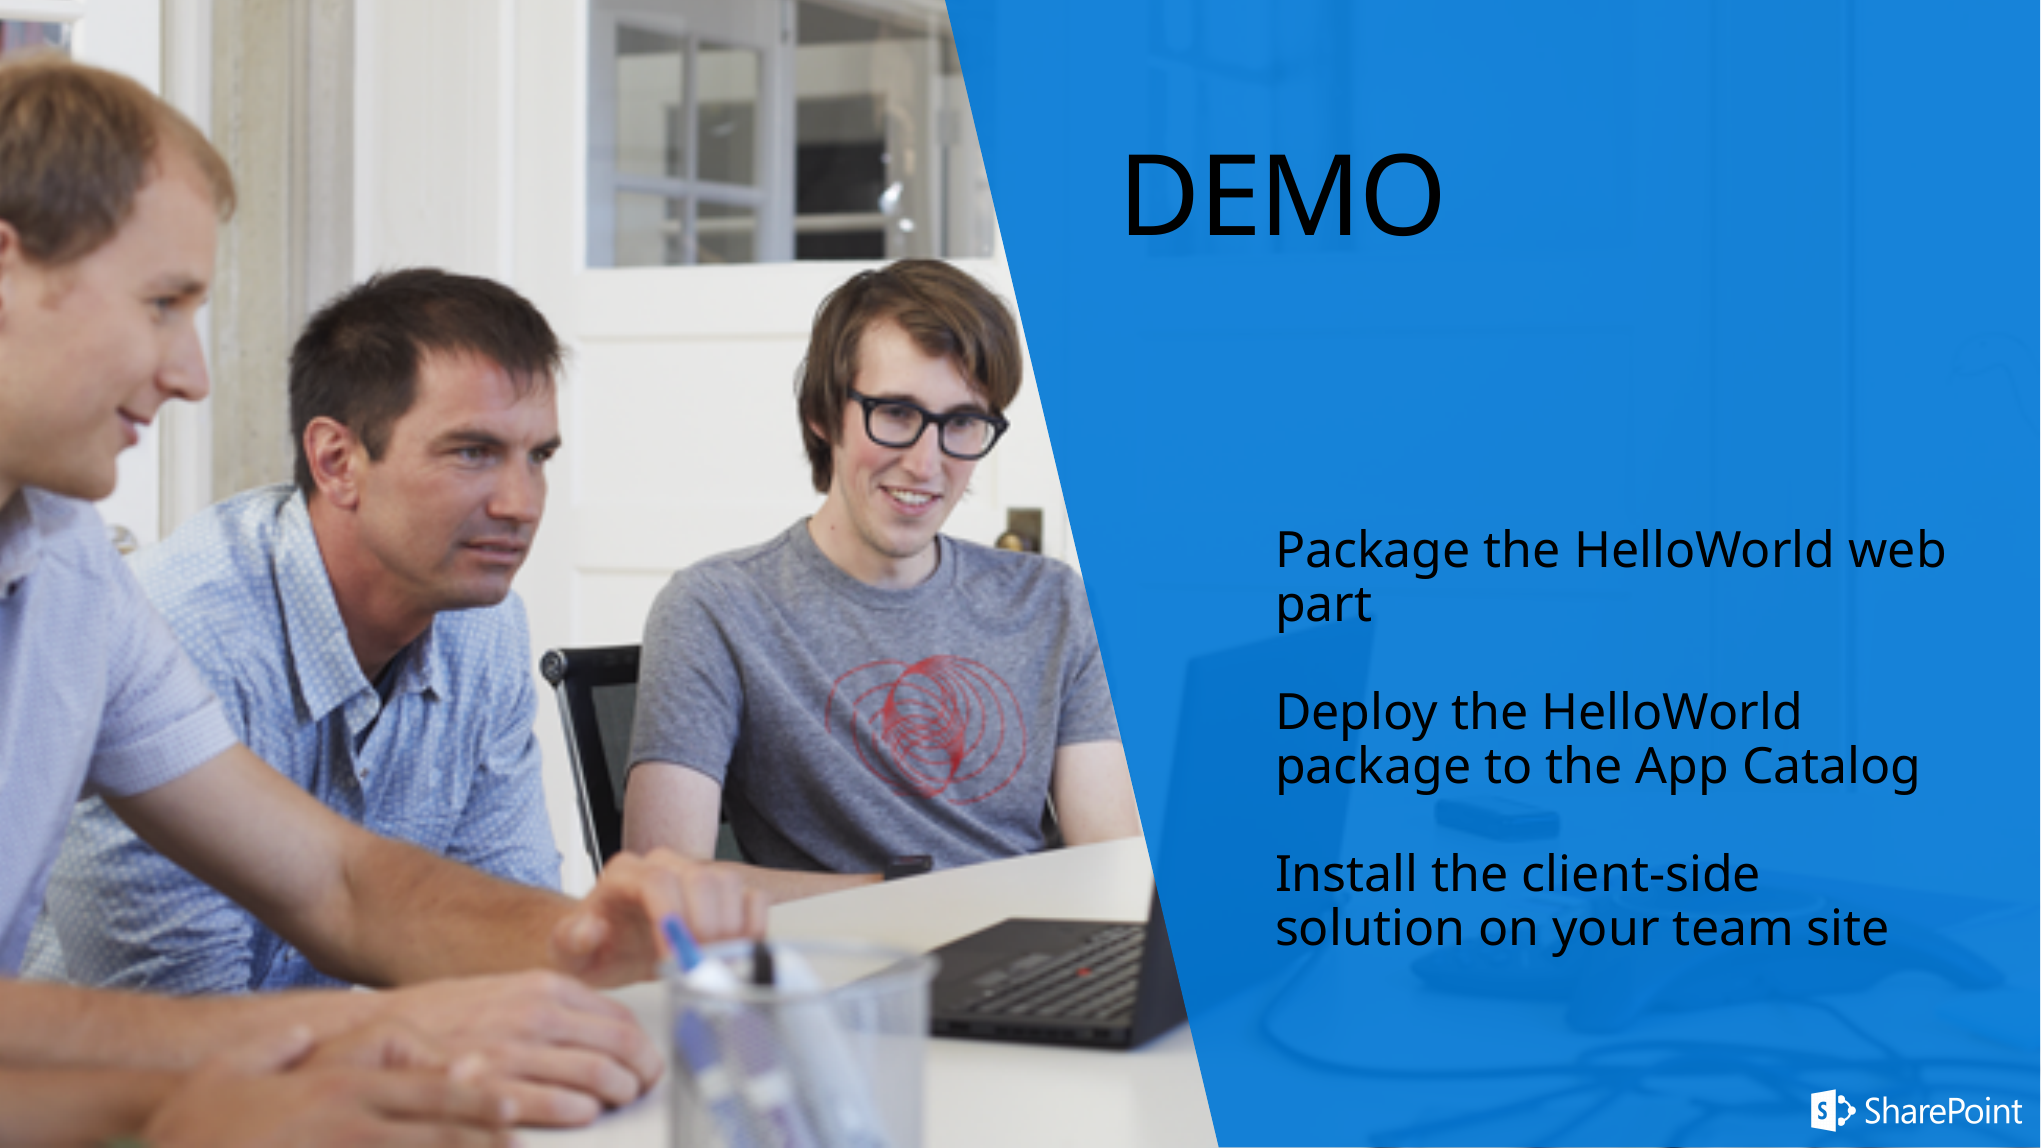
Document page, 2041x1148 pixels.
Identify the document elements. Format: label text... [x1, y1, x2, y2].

list Package the HelloWorld web part Deploy the HelloWorld package to the App Catalog Install the client-side solution on your team site [1245, 500, 1990, 801]
picture [0, 0, 1218, 1148]
picture [1793, 1071, 2040, 1148]
title DEMO [1095, 123, 1995, 499]
